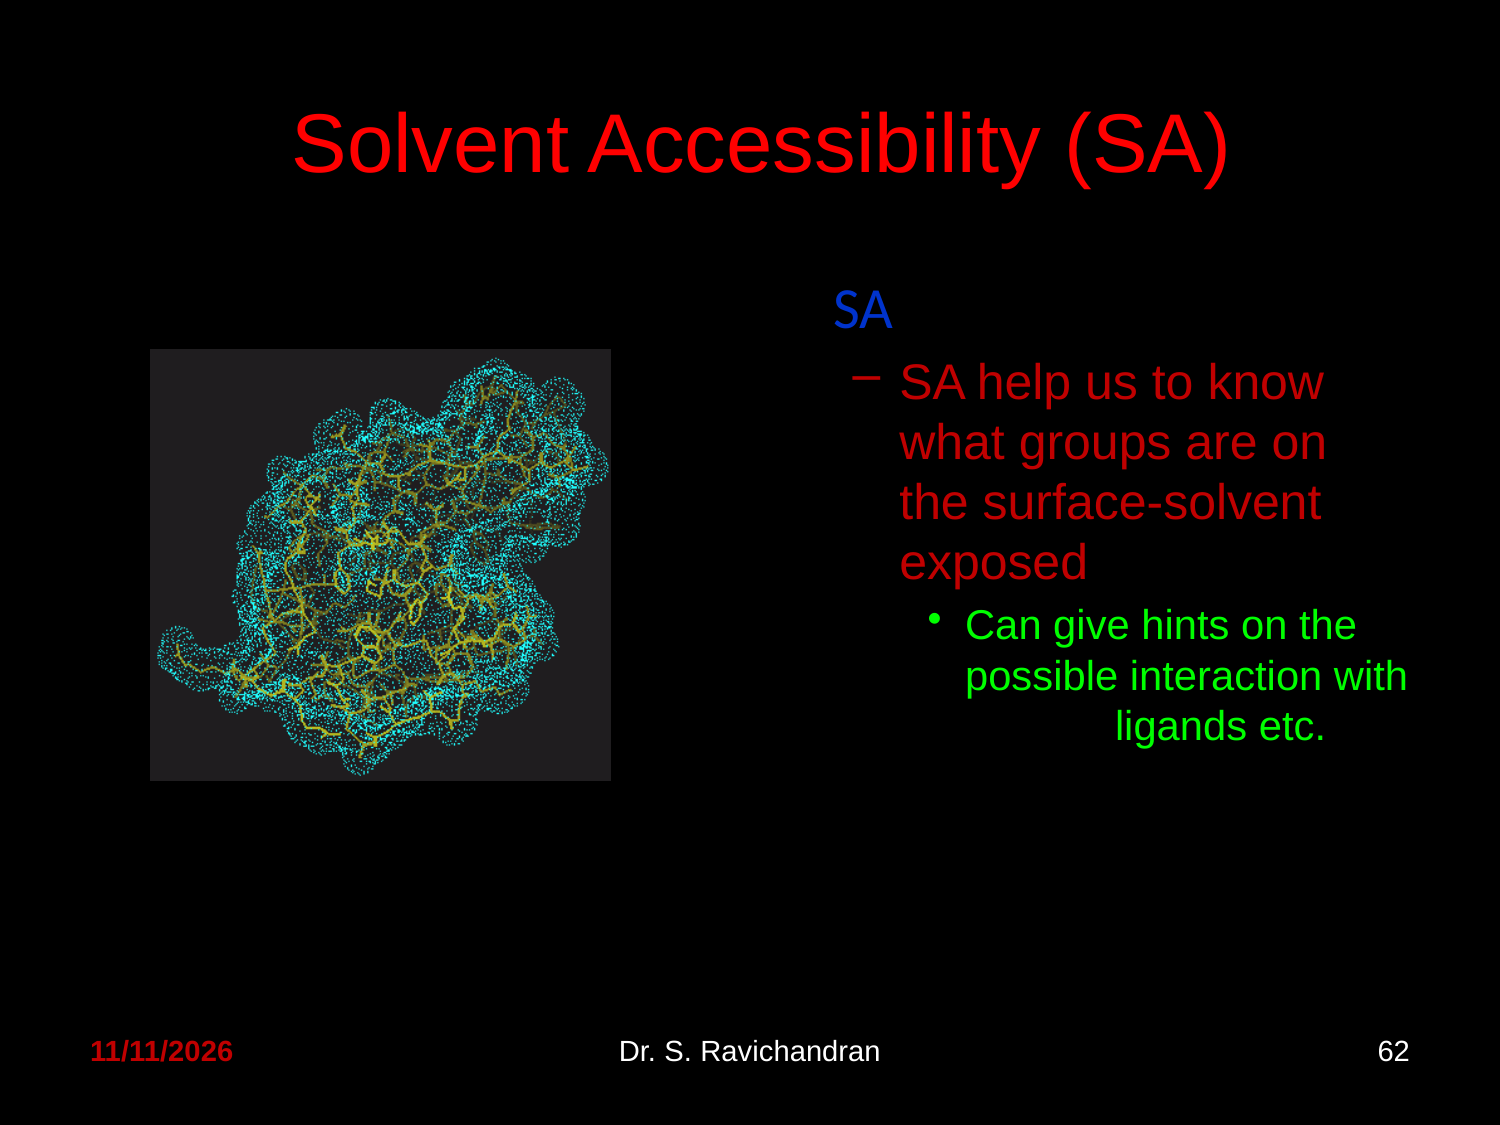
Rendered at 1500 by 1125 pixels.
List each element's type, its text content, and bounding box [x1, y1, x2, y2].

list SA SA help us to know what groups are on the surface-solvent exposed Can give hints on the possible interaction with ligands etc. [762, 262, 1425, 1005]
title Solvent Accessibility (SA) [75, 45, 1425, 233]
slide_number 62 [1074, 1024, 1426, 1103]
footer Dr. S. Ravichandran [512, 1024, 988, 1103]
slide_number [74, 1024, 426, 1103]
picture [149, 349, 612, 782]
